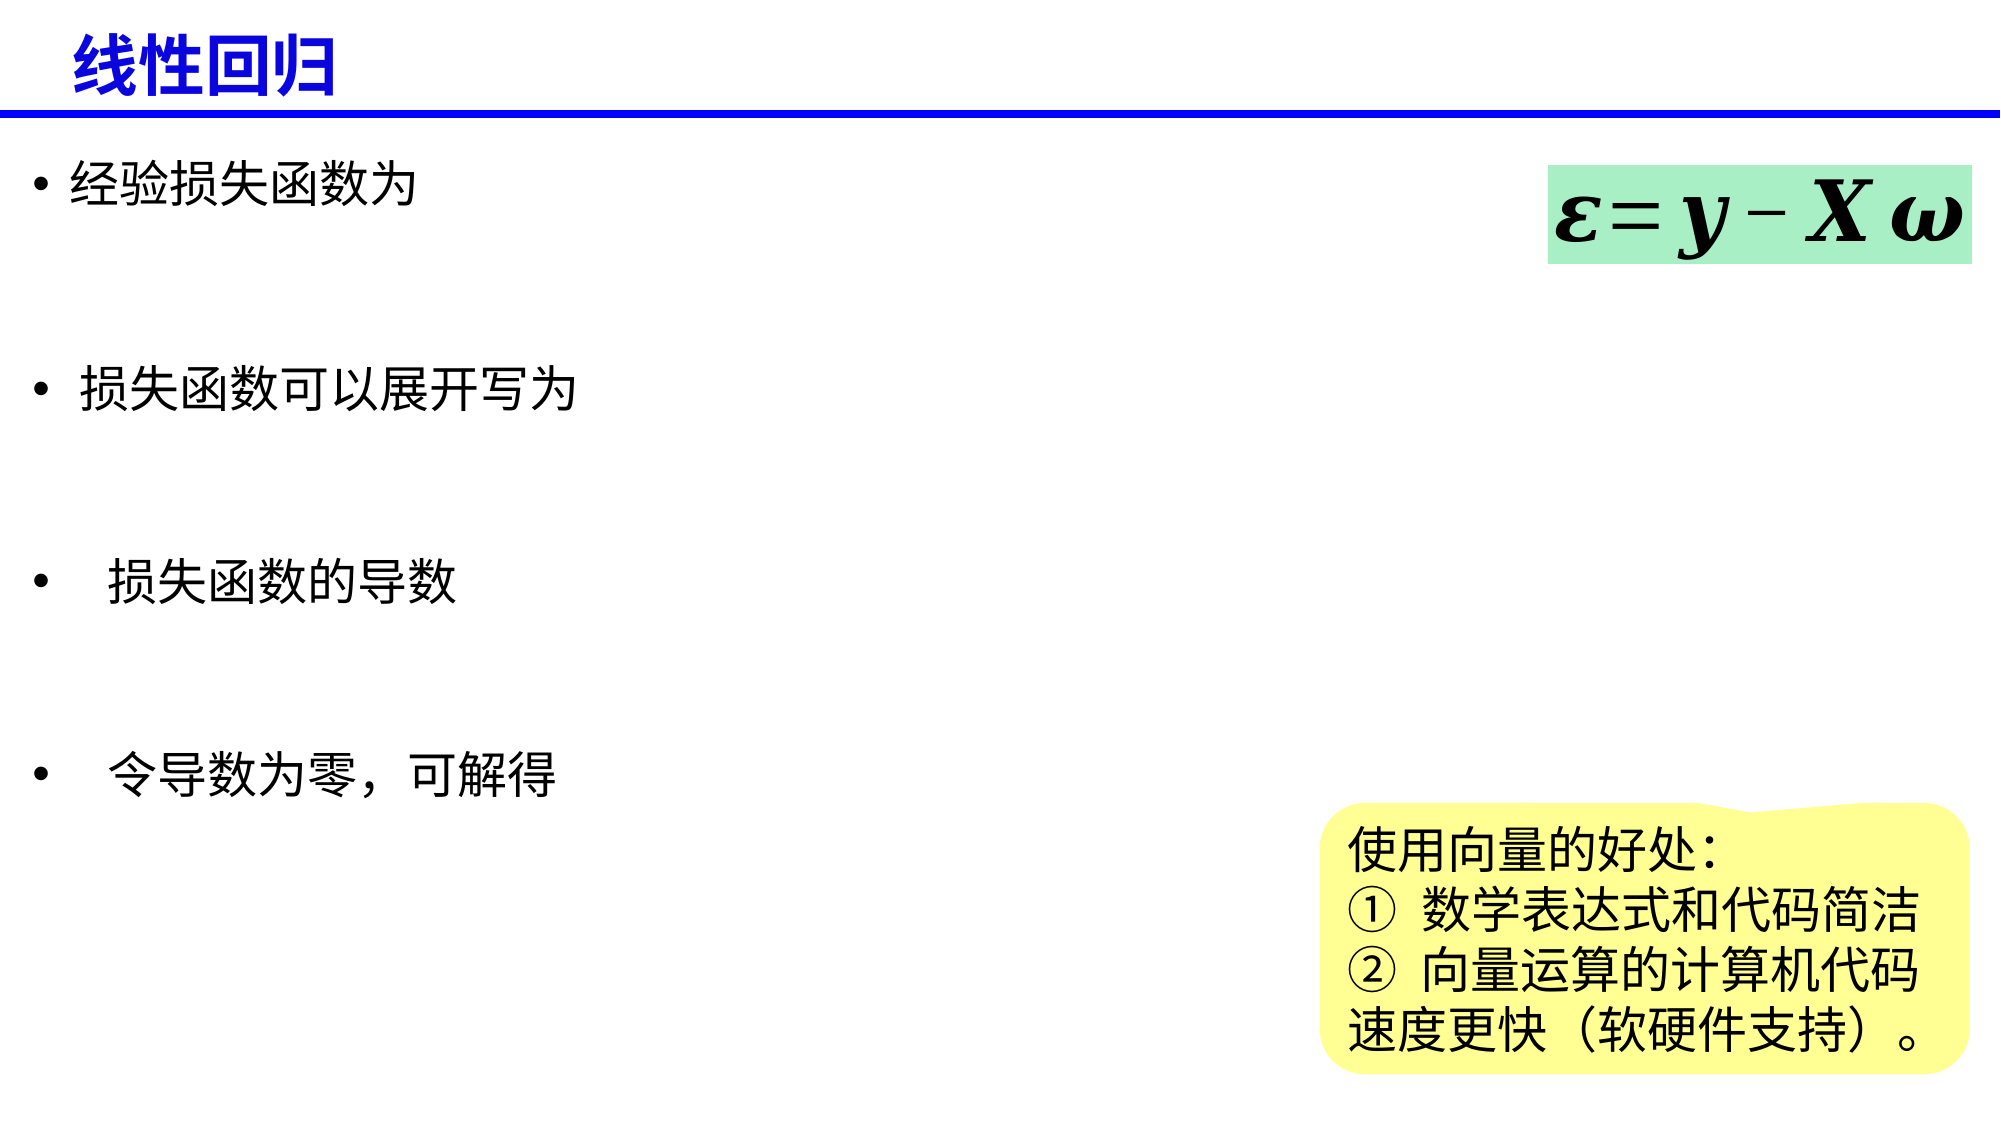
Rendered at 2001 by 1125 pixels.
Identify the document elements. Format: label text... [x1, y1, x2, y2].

text_box 线性回归 [56, 16, 1306, 110]
text_box 使用向量的好处： ① 数学表达式和代码简洁 ② 向量运算的计算机代码速度更快（软硬件支持）。 [1318, 801, 1971, 1076]
